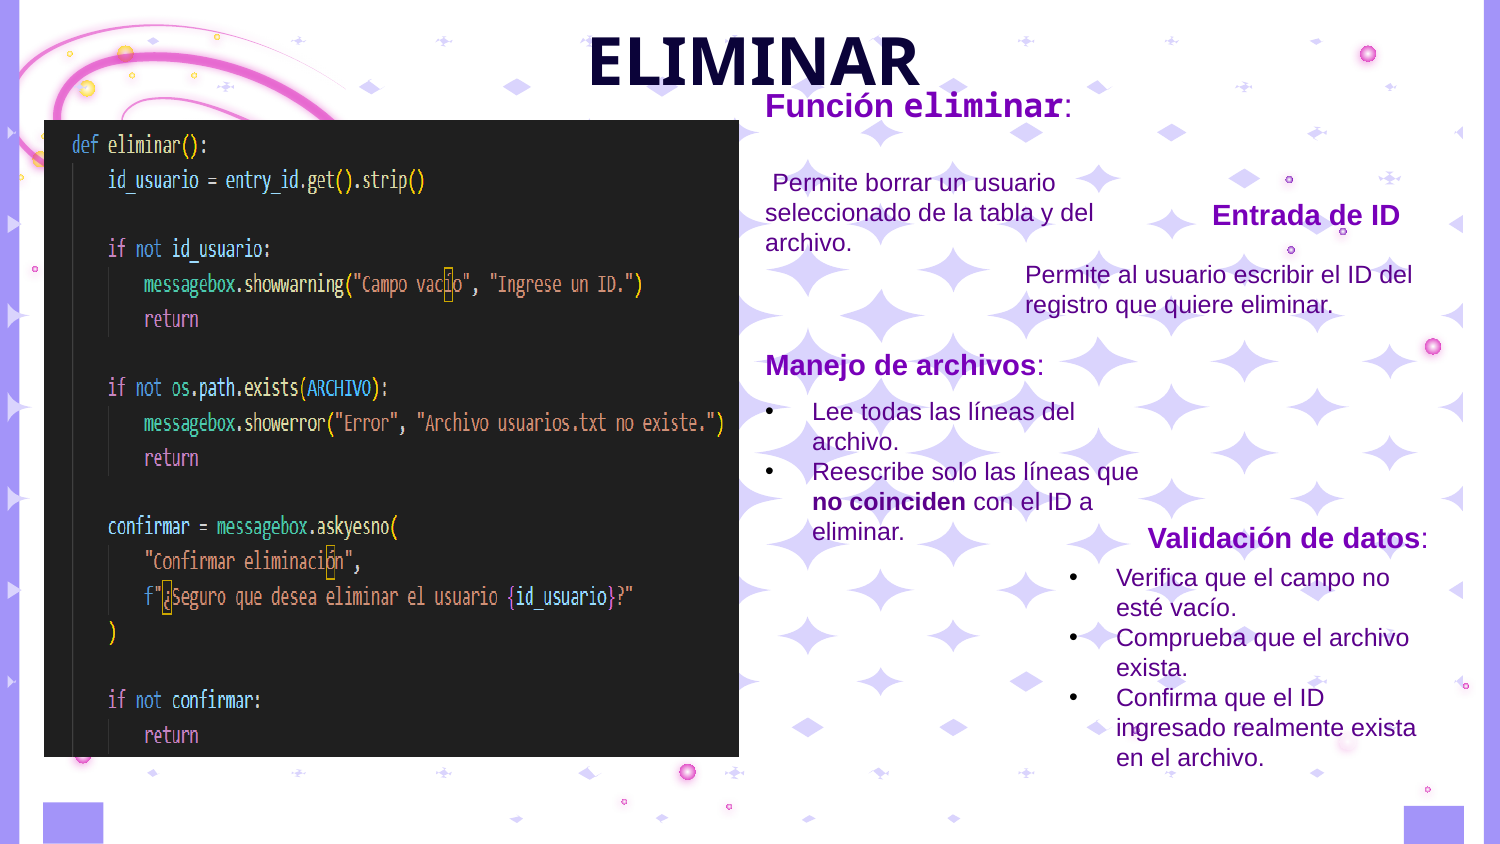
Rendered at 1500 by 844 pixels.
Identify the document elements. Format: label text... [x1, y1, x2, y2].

list ELIMINAR [0, 5, 1500, 101]
picture [44, 120, 740, 758]
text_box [989, 188, 1445, 327]
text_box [750, 338, 1160, 591]
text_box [750, 76, 1141, 302]
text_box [1053, 512, 1445, 812]
